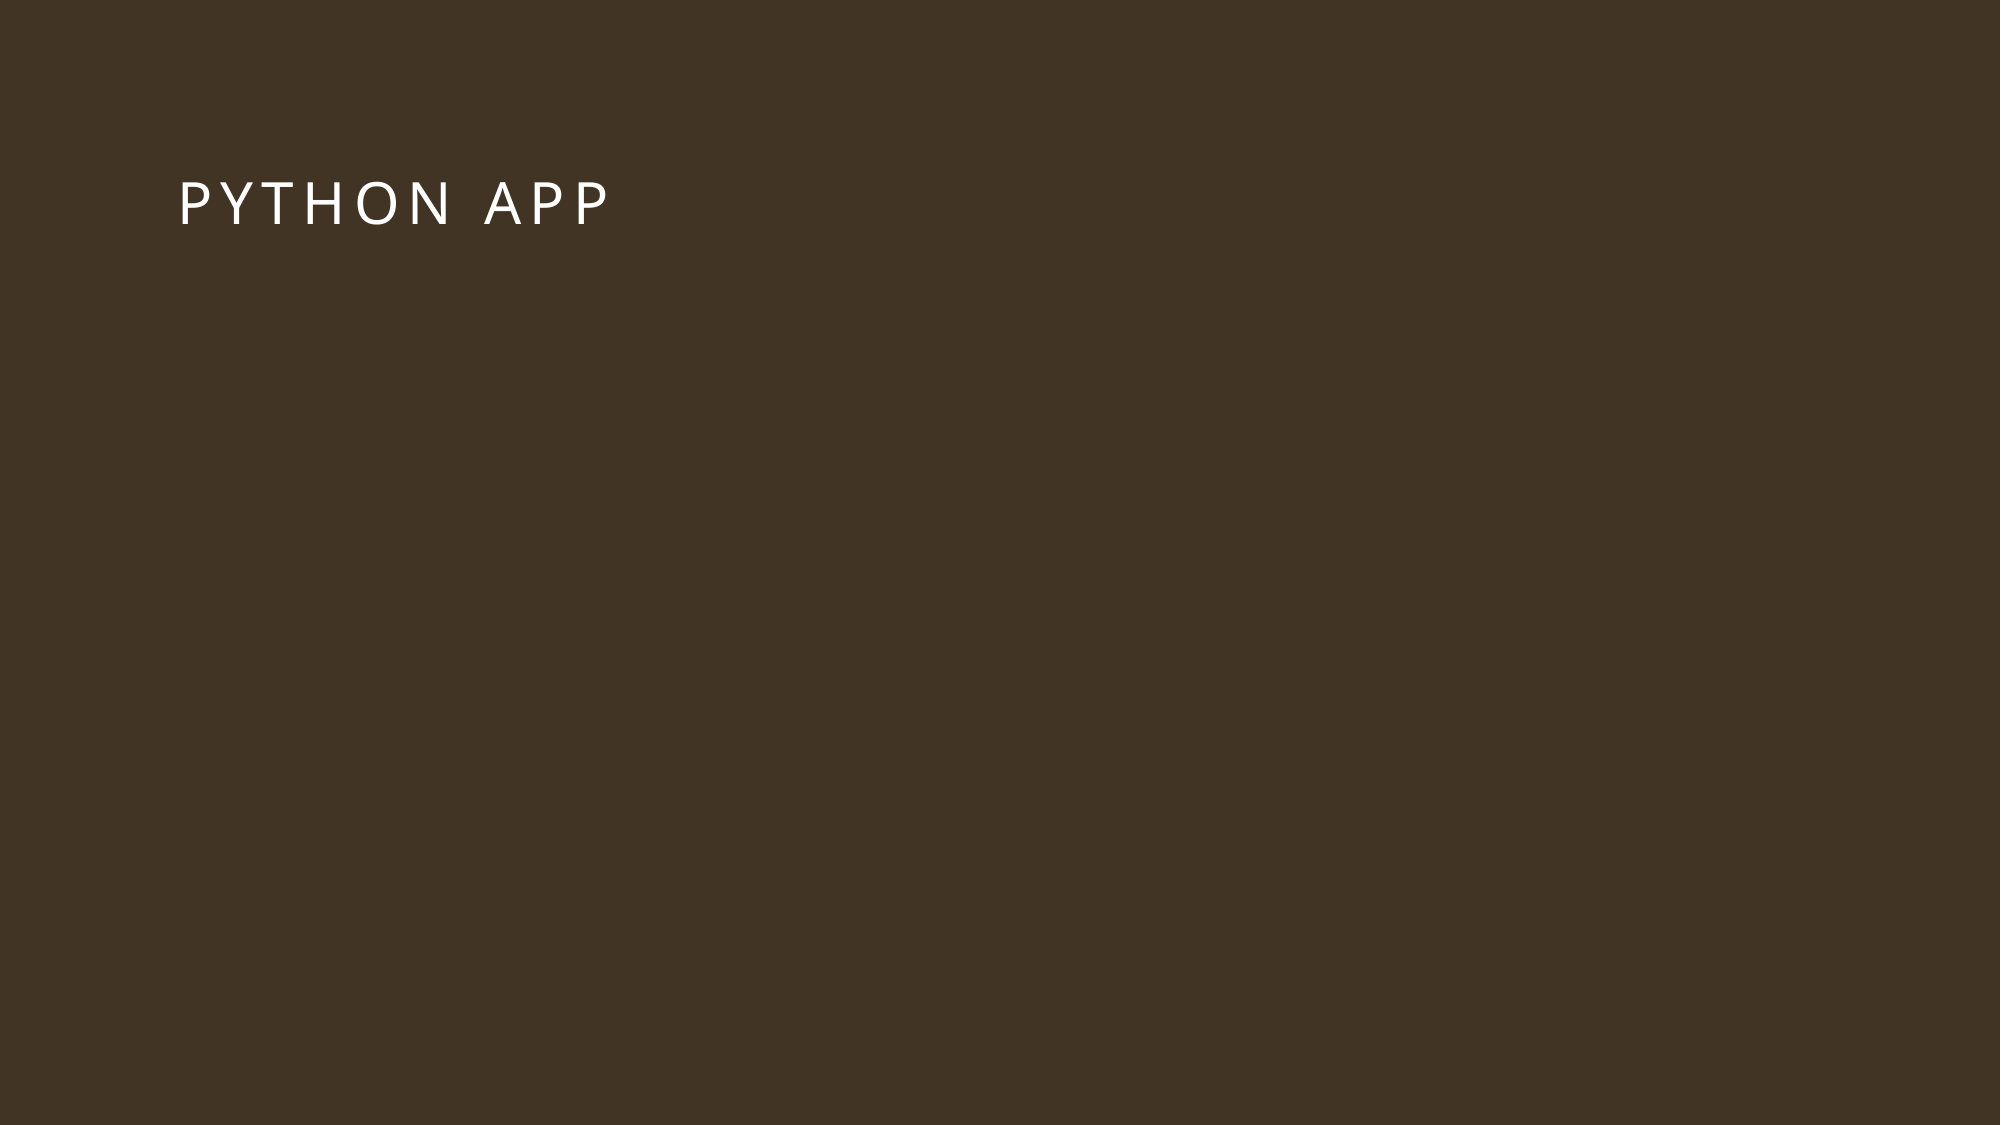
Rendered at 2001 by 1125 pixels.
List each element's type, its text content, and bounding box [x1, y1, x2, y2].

title Python app [177, 165, 1822, 274]
